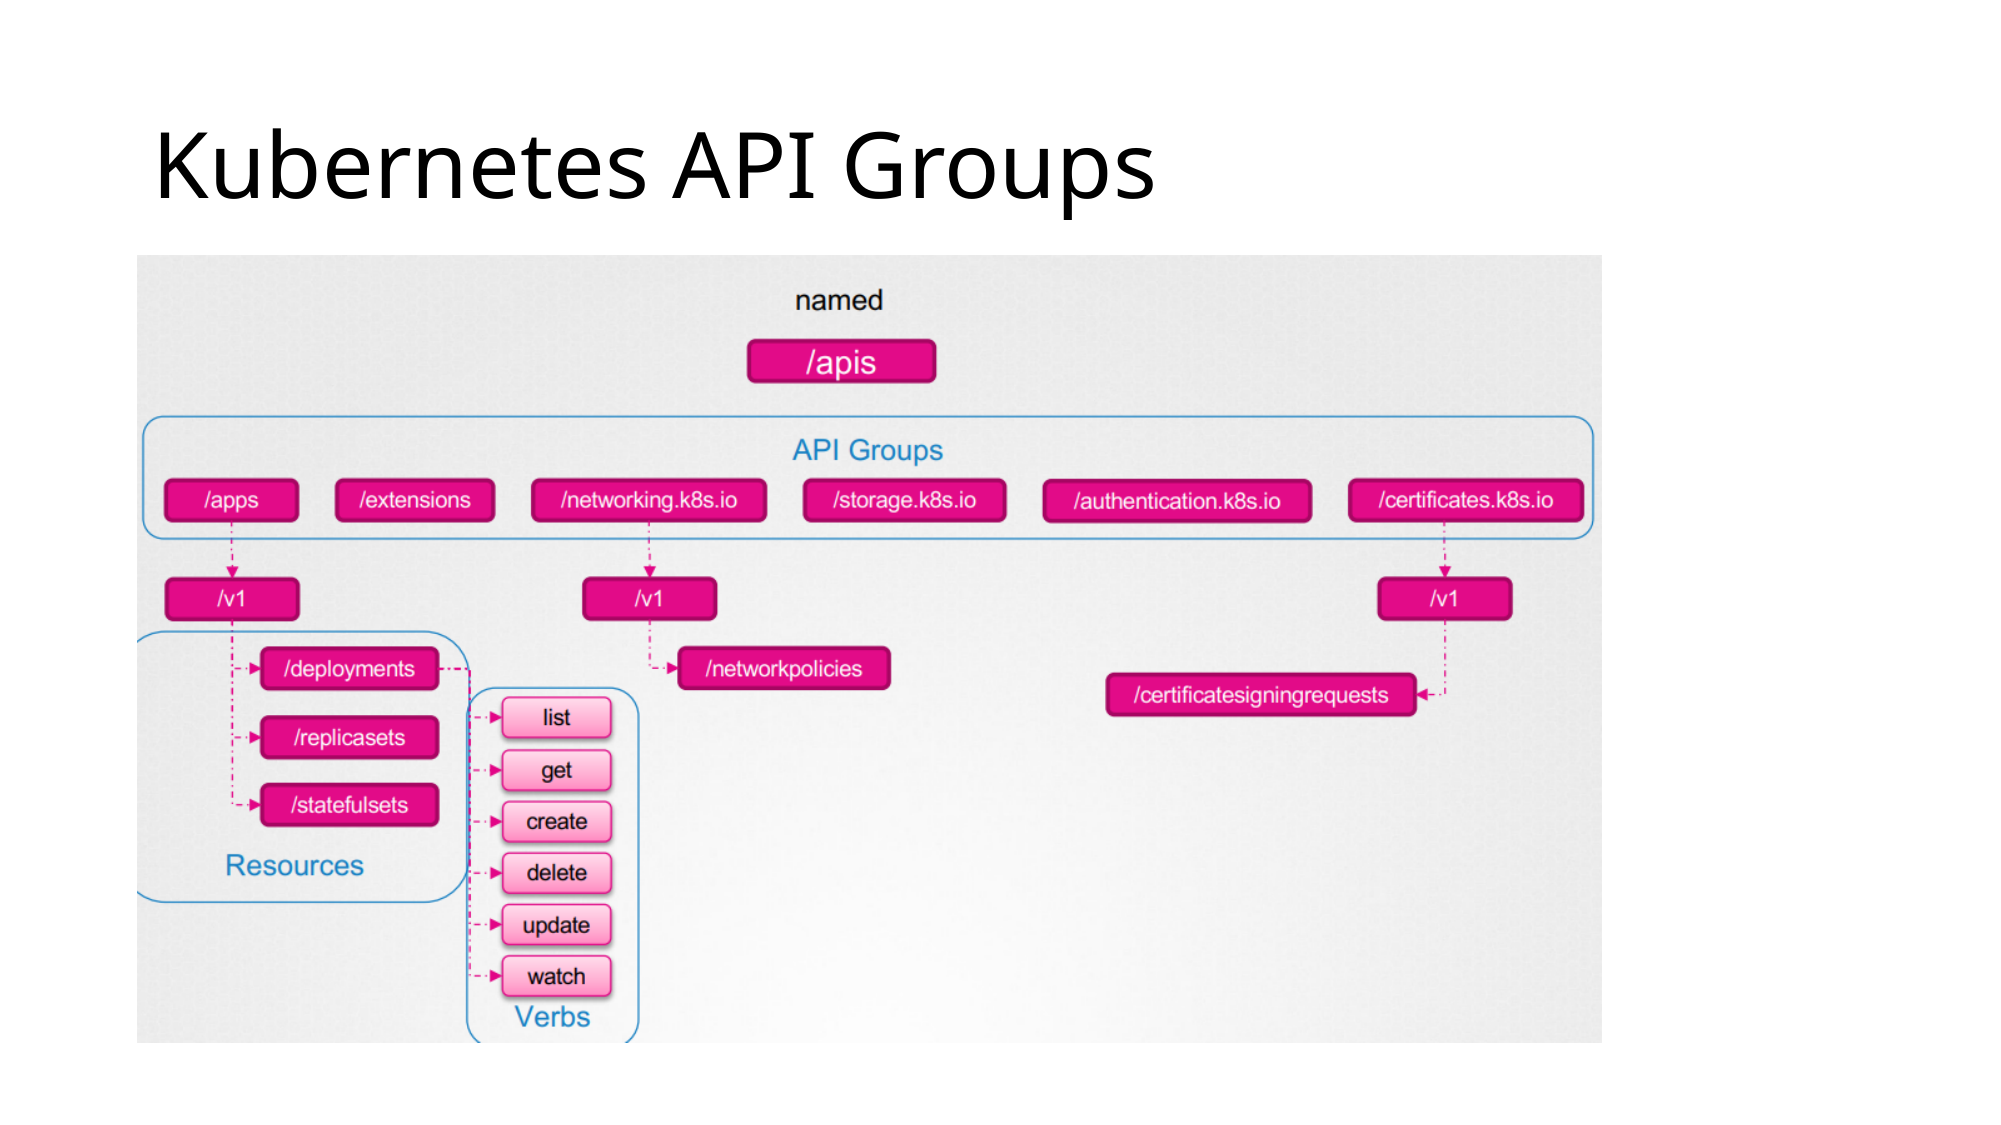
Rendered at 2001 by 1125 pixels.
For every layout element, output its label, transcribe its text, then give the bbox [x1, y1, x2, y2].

title Kubernetes API Groups [137, 59, 1863, 278]
picture [136, 254, 1602, 1044]
